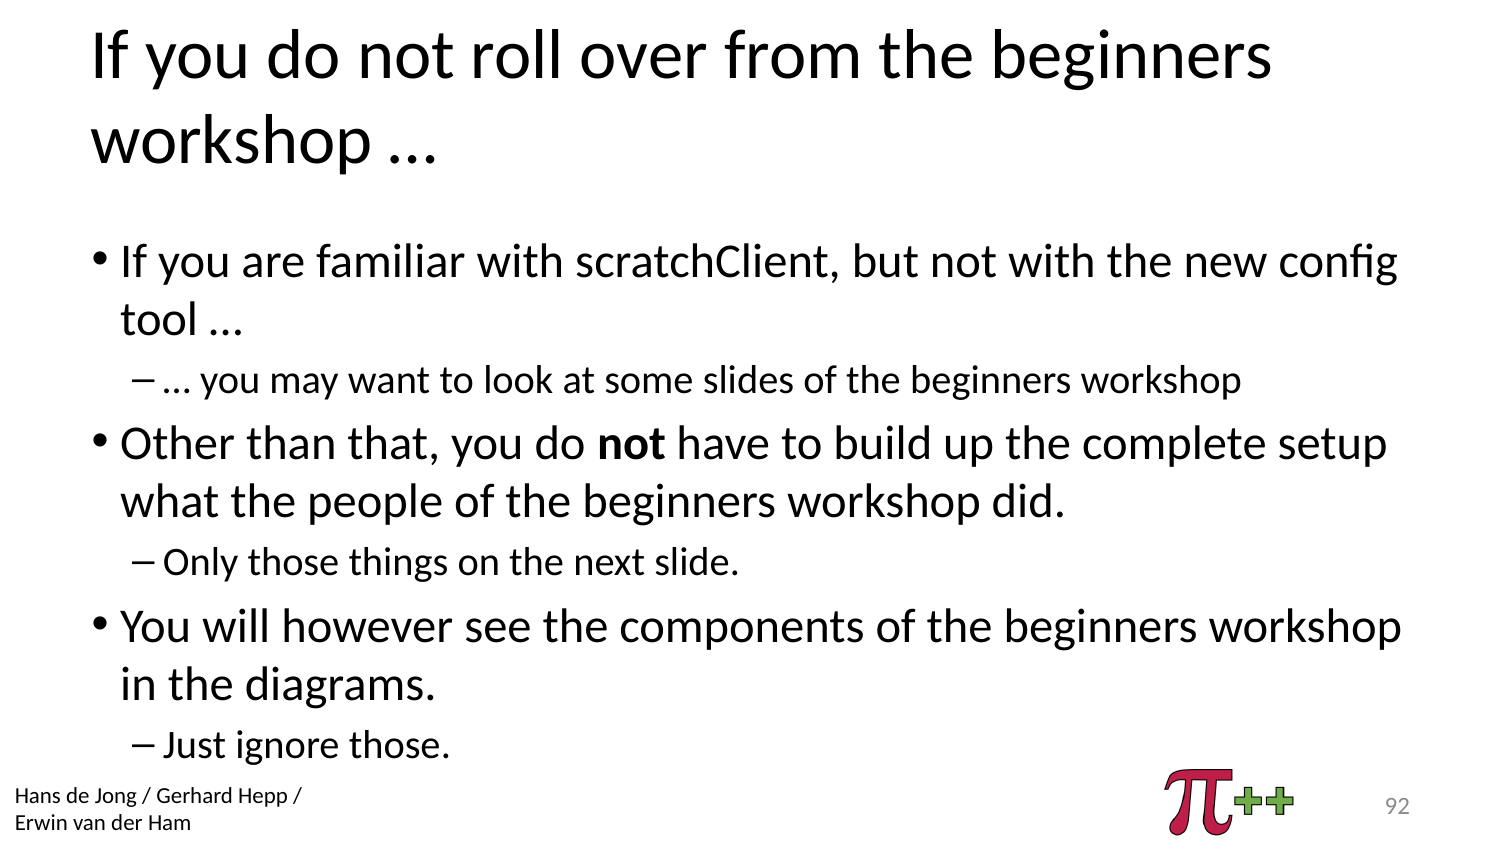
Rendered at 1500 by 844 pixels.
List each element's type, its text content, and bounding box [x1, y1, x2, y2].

title If you do not roll over from the beginners workshop … [75, 0, 1500, 186]
list If you are familiar with scratchClient, but not with the new config tool … … you may want to look at some slides of the beginners workshop Other than that, you do not have to build up the complete setup what the people of the beginners workshop did. Only those things on the next slide. You will however see the components of the beginners workshop in the diagrams. Just ignore those. [76, 221, 1427, 778]
slide_number 92 [1340, 782, 1425, 827]
picture [1163, 778, 1294, 836]
